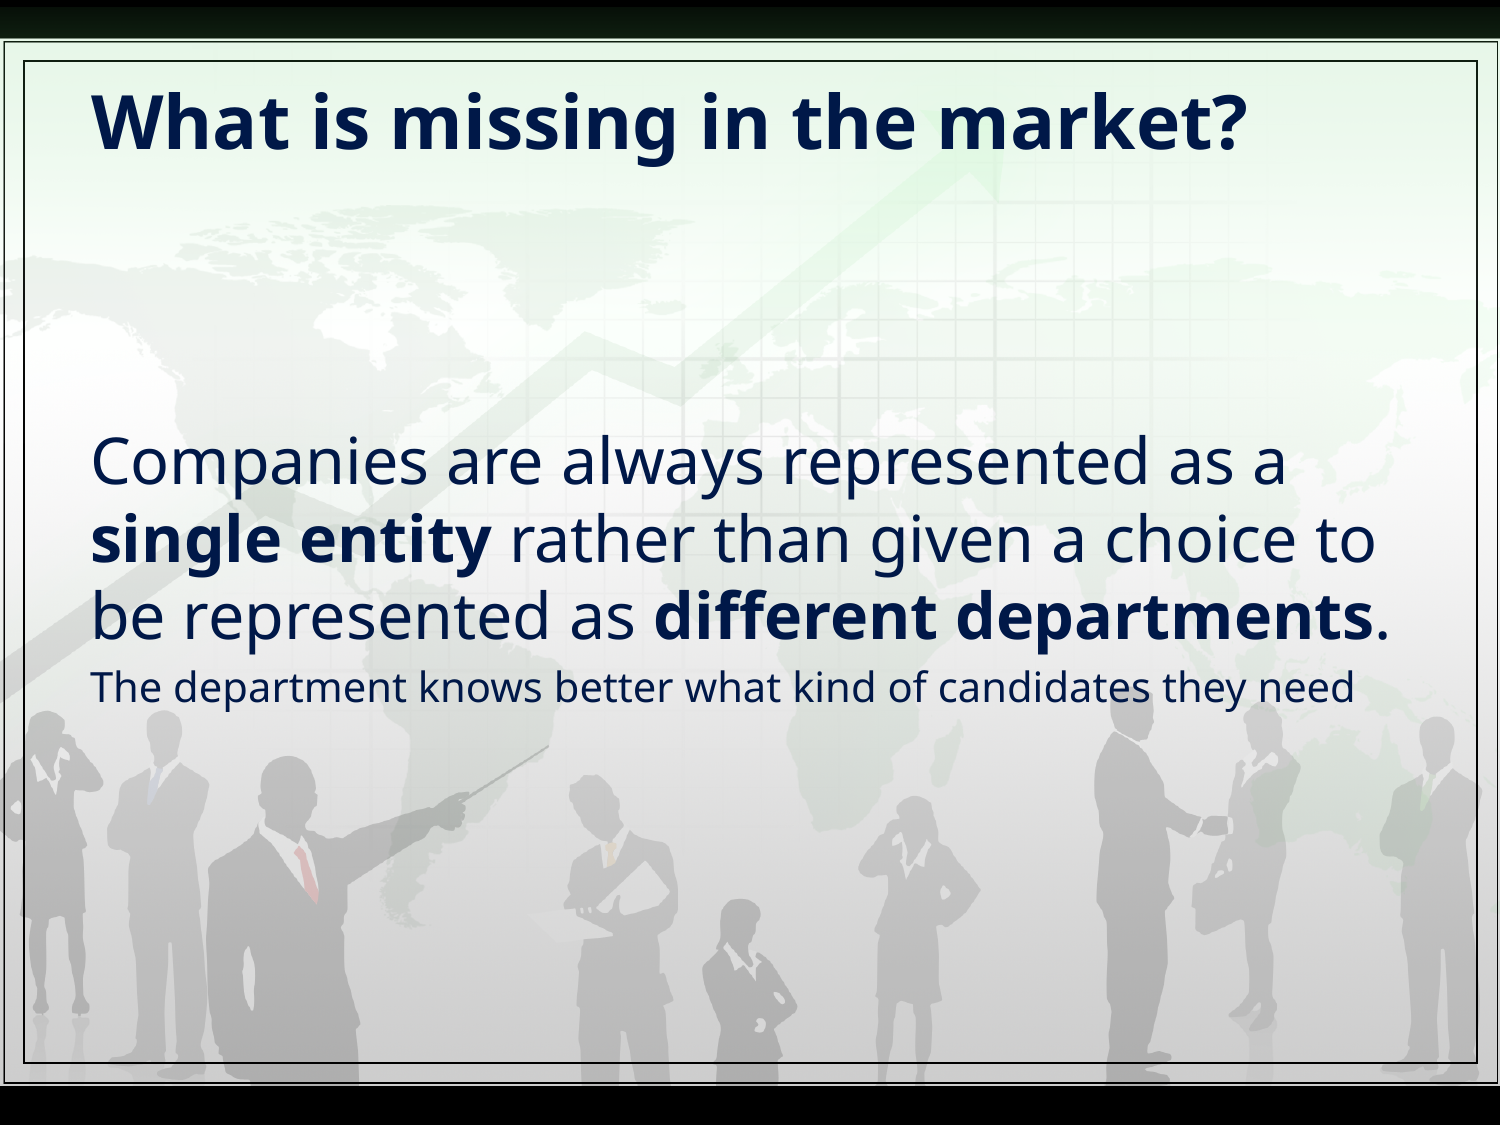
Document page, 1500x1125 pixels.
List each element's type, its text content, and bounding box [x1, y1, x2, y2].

title What is missing in the market? [76, 67, 1427, 173]
picture [0, 0, 1500, 1125]
list Companies are always represented as a single entity rather than given a choice to be represented as different departments. The department knows better what kind of candidates they need [75, 412, 1425, 1125]
